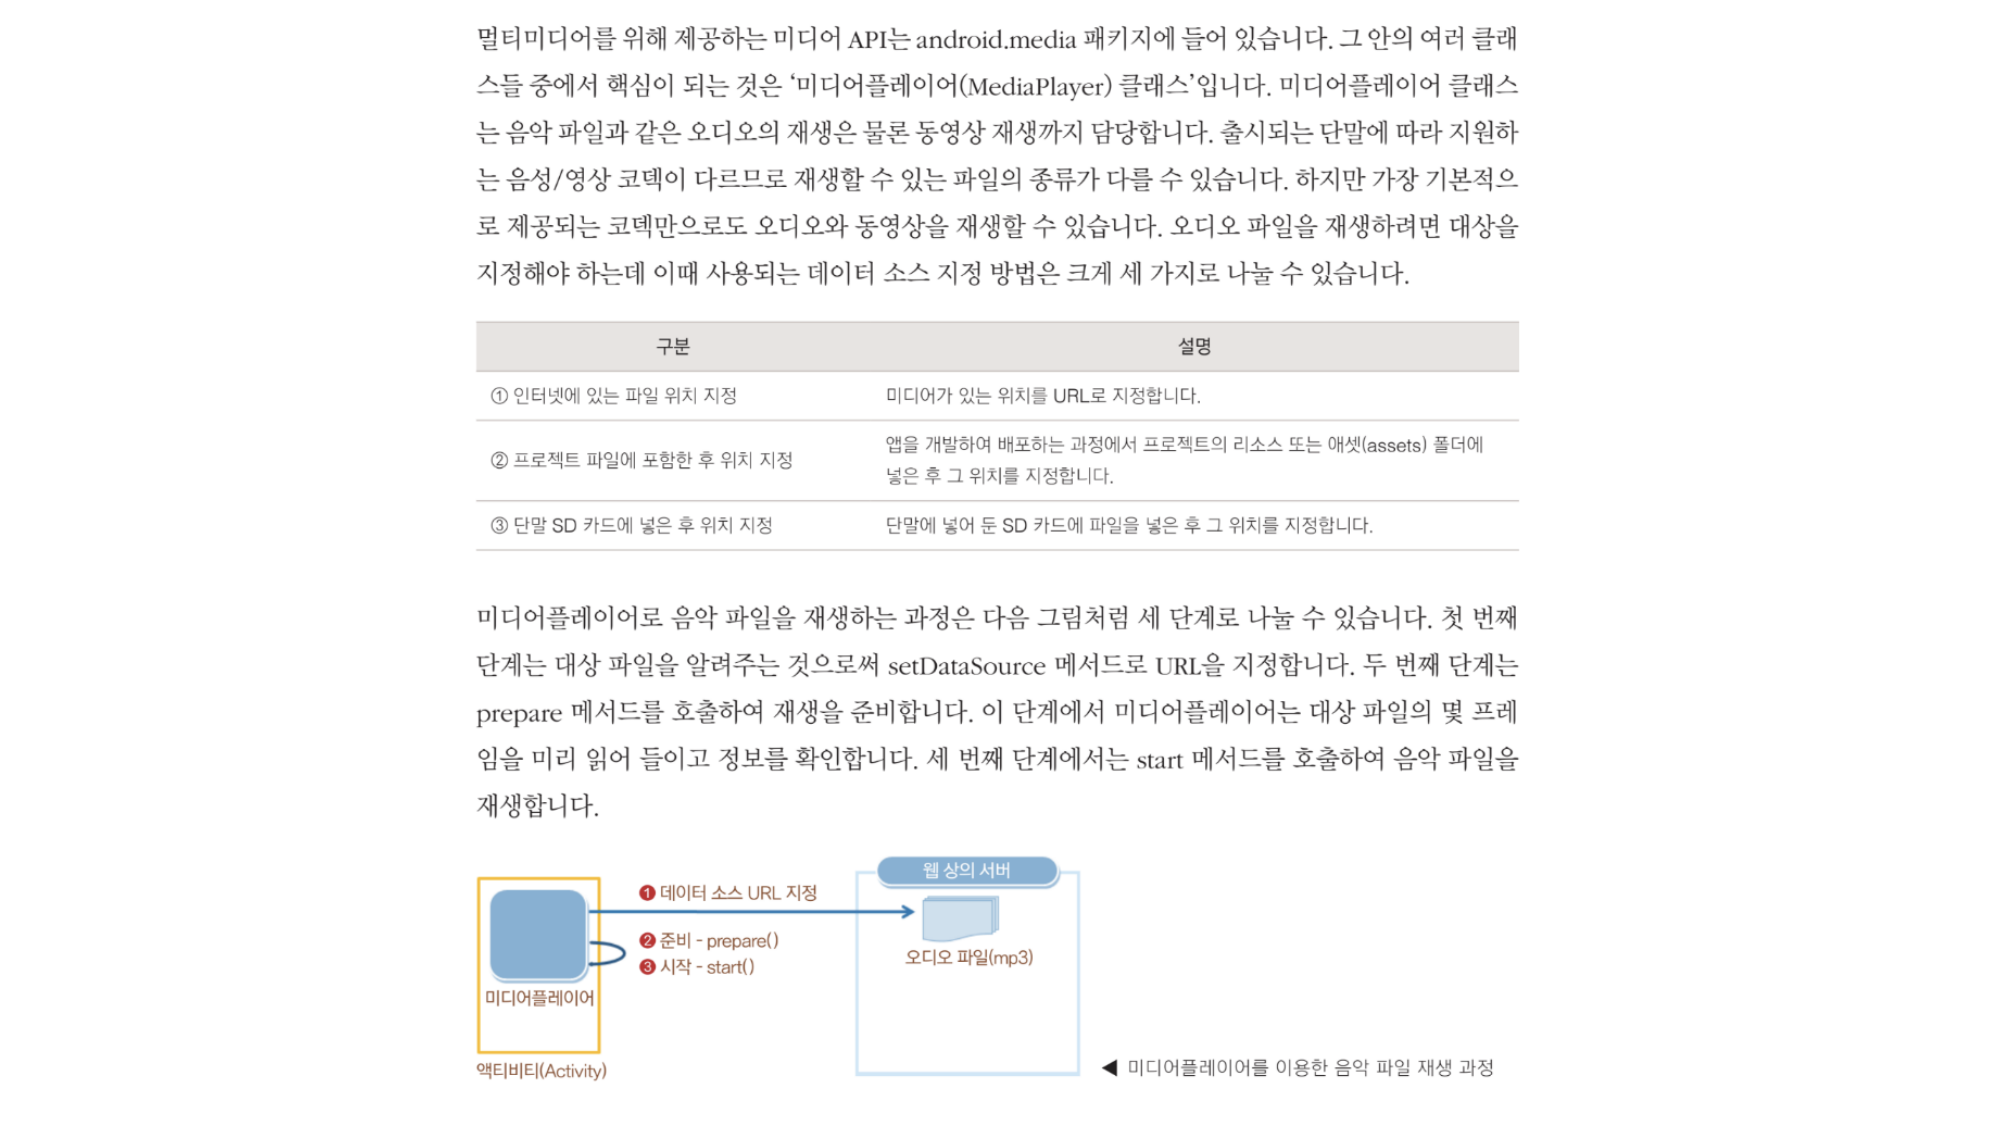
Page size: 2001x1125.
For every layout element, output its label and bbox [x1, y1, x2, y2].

picture [446, 0, 1554, 1125]
